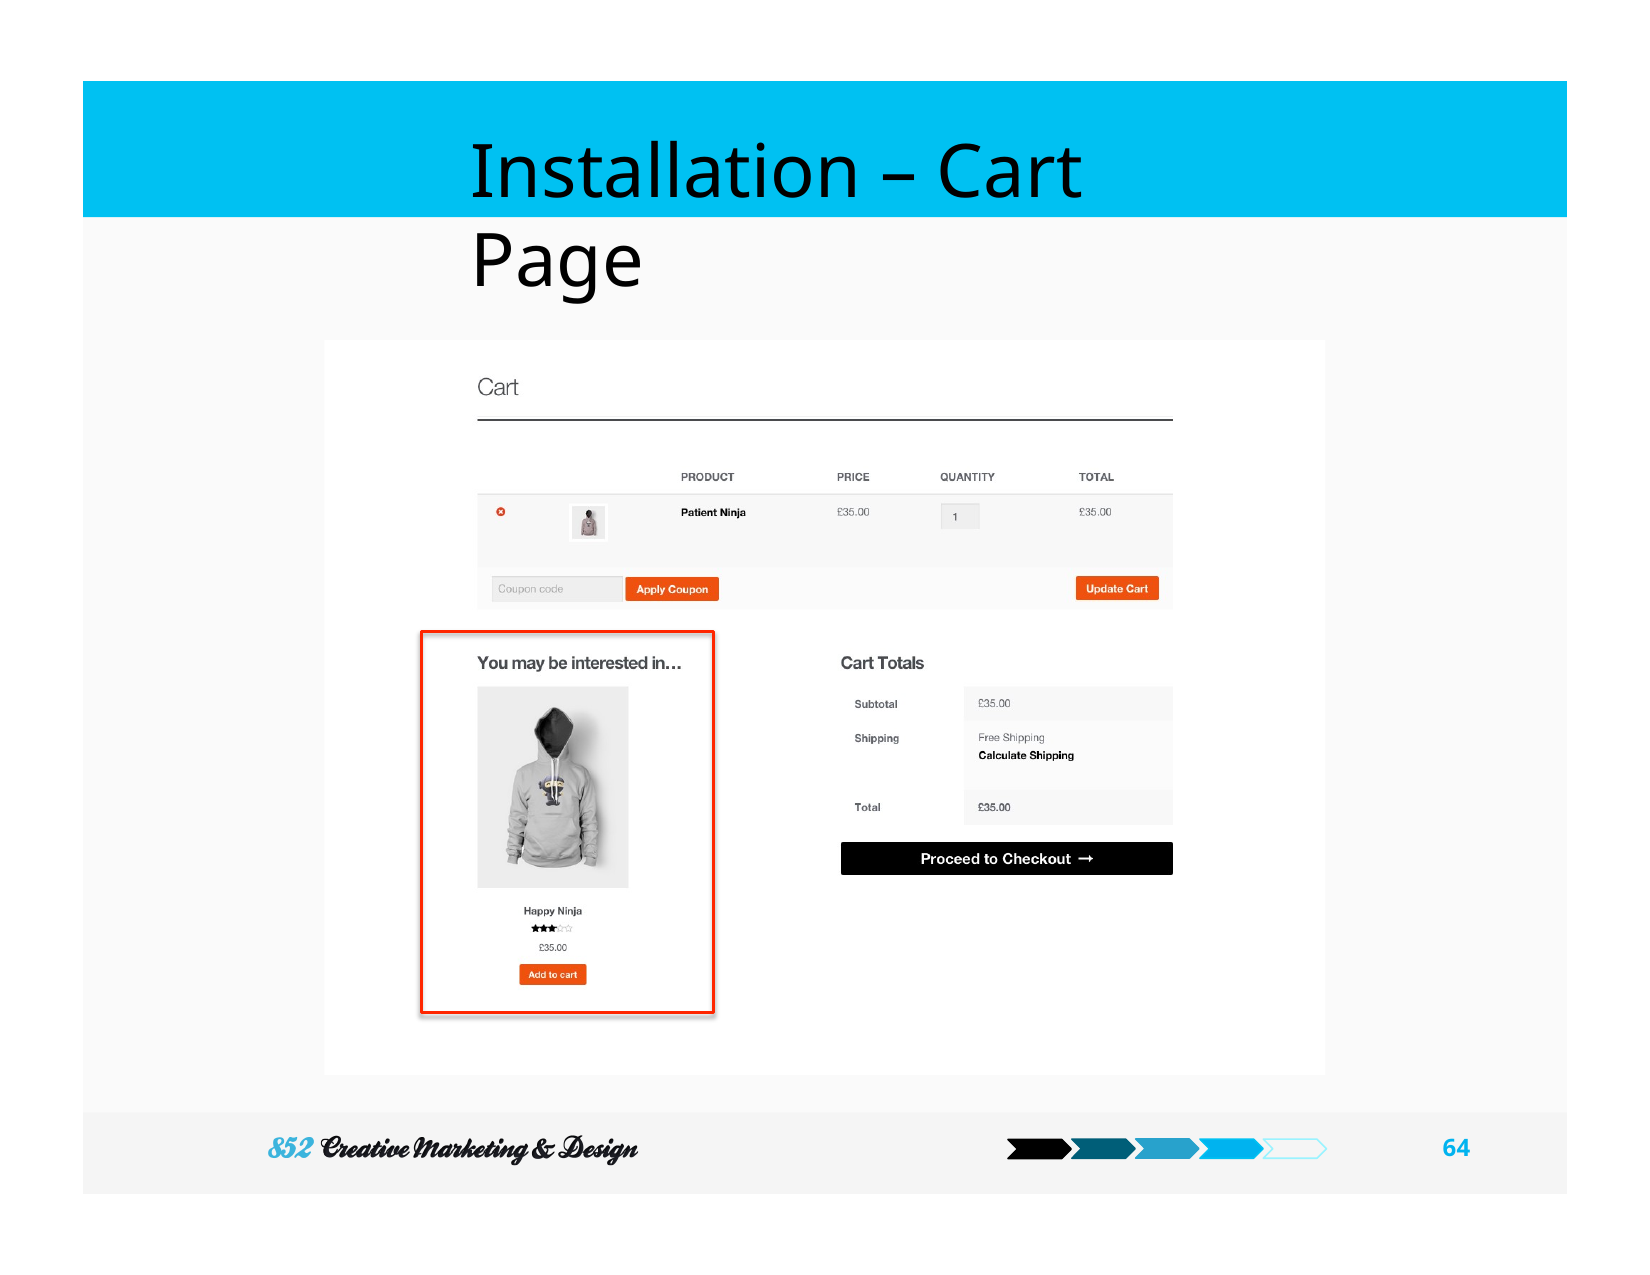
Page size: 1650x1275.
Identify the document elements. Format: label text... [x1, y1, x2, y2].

text_box [1007, 1139, 1072, 1159]
text_box [324, 340, 1326, 1076]
text_box [1199, 1139, 1264, 1159]
text_box [1071, 1139, 1136, 1159]
text_box [411, 625, 723, 1026]
title Installation – Cart Page [468, 121, 1182, 337]
text_box [1135, 1138, 1199, 1159]
text_box [1263, 1139, 1327, 1159]
picture [257, 1124, 645, 1173]
slide_number 100 [1438, 1129, 1484, 1275]
text_box [421, 631, 714, 1013]
